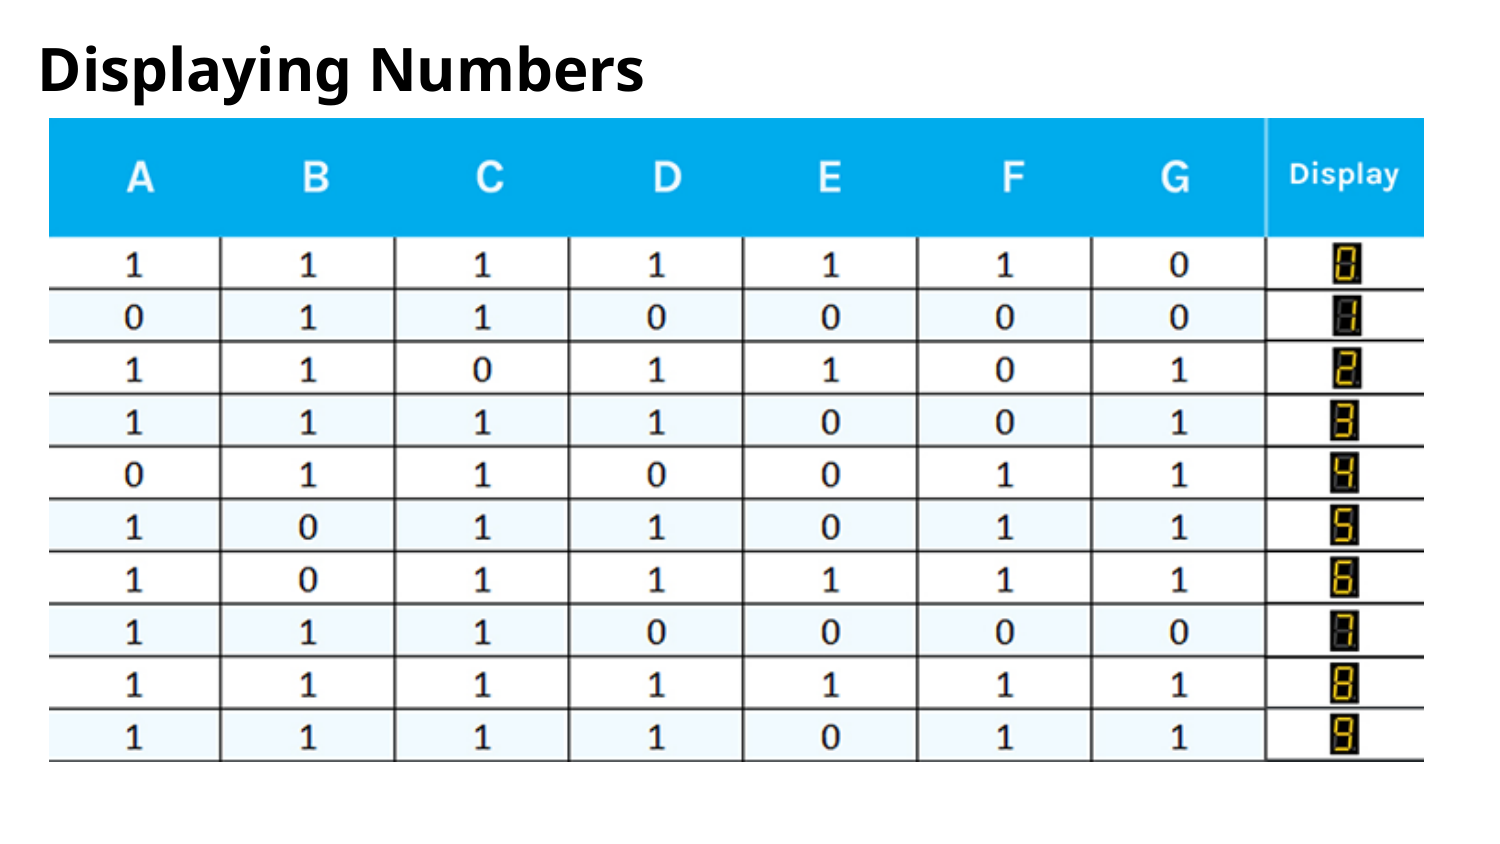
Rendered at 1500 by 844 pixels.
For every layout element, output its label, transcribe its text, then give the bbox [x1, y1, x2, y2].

picture [304, 160, 329, 192]
picture [1290, 163, 1309, 184]
picture [476, 160, 503, 193]
picture [1383, 168, 1399, 192]
picture [655, 160, 681, 192]
picture [1162, 160, 1189, 193]
picture [1004, 160, 1025, 192]
picture [820, 160, 840, 192]
picture [1358, 162, 1363, 183]
picture [1312, 168, 1317, 183]
picture [1339, 168, 1355, 192]
title Displaying Numbers [37, 16, 1436, 119]
picture [1367, 167, 1381, 185]
picture [48, 118, 1424, 763]
picture [1321, 168, 1335, 185]
picture [127, 160, 154, 192]
